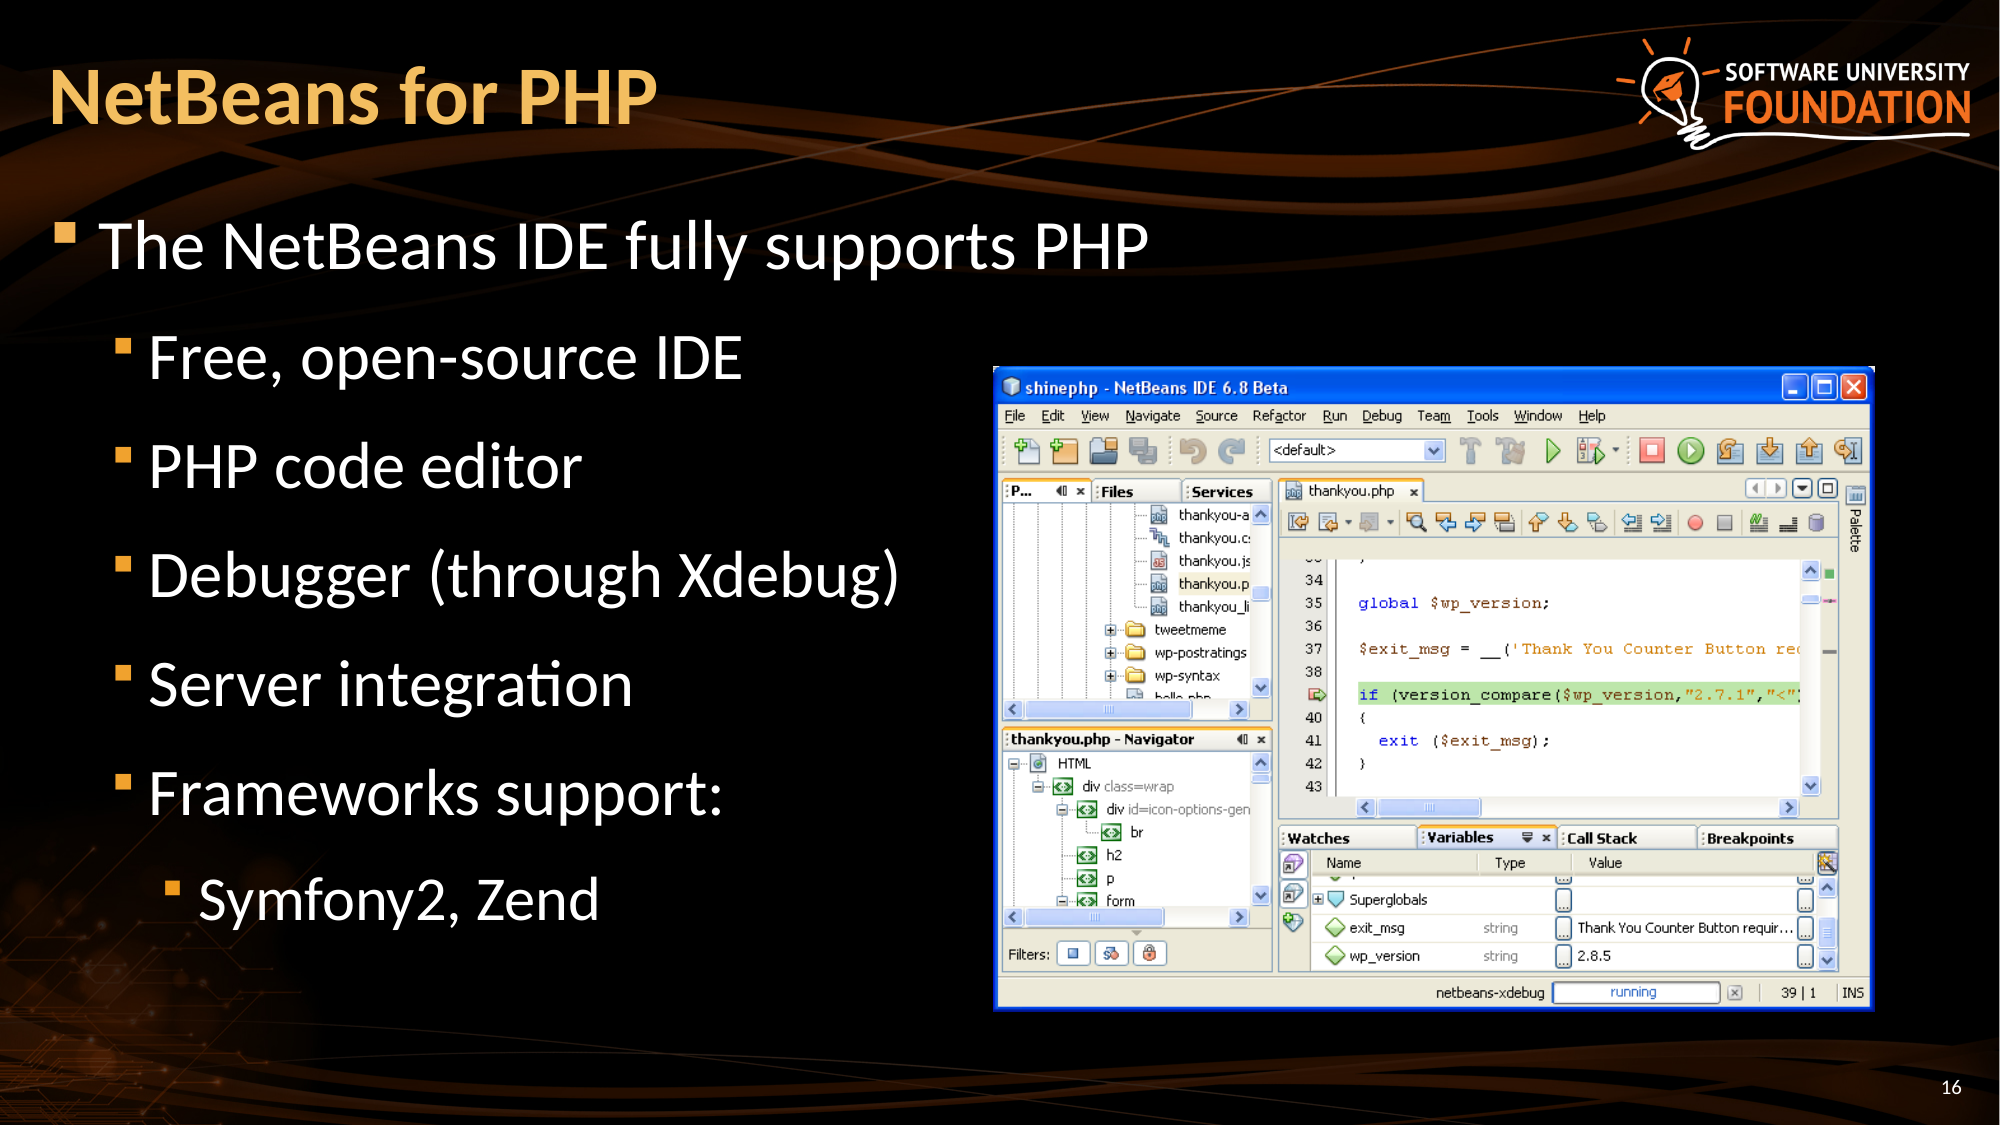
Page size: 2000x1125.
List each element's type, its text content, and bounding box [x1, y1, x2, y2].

slide_number 16 [1897, 1070, 1968, 1103]
list The NetBeans IDE fully supports PHP Free, open-source IDE PHP code editor Debugger (through Xdebug) Server integration Frameworks support: Symfony2, Zend [31, 189, 1188, 1103]
picture [0, 0, 2000, 1125]
title NetBeans for PHP [30, 6, 1602, 189]
